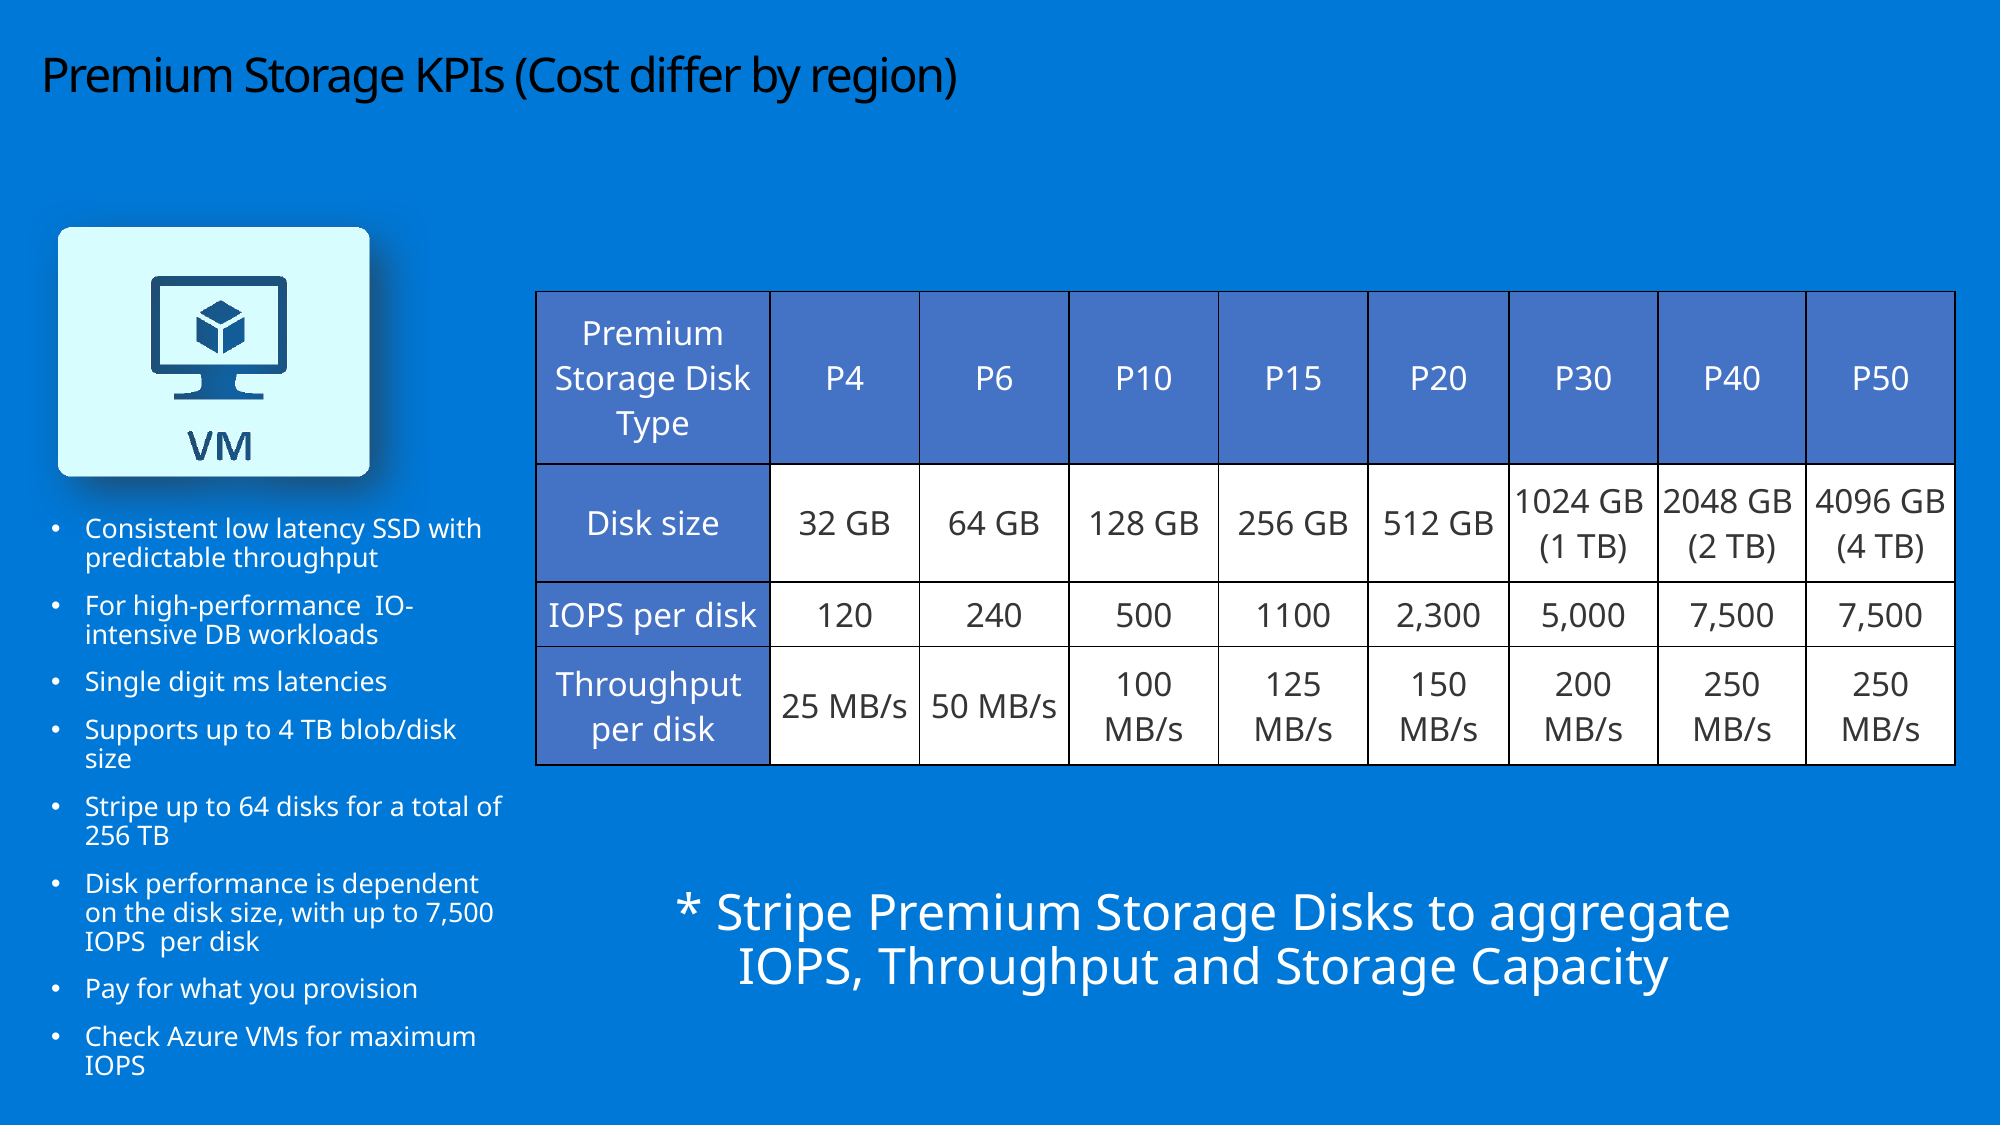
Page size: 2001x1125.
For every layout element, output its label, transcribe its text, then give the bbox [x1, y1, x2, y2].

table_cell Disk size [537, 465, 769, 581]
table_cell 250 MB/s [1659, 647, 1805, 764]
table_cell 250 MB/s [1807, 647, 1954, 764]
table_cell 32 GB [771, 465, 919, 581]
title Premium Storage KPIs (Cost differ by region) [16, 35, 2000, 118]
table_cell 7,500 [1807, 583, 1954, 646]
table_header Premium Storage Disk Type [537, 292, 769, 463]
table_header P20 [1369, 292, 1508, 463]
table_cell 5,000 [1510, 583, 1657, 646]
table_header P6 [920, 292, 1068, 463]
table_cell 7,500 [1659, 583, 1805, 646]
table_cell 100 MB/s [1070, 647, 1218, 764]
text_box * Stripe Premium Storage Disks to aggregate IOPS, Throughput and Storage Capacity [523, 900, 1922, 983]
table_header P15 [1219, 292, 1367, 463]
picture [57, 195, 370, 509]
table_cell IOPS per disk [537, 583, 769, 646]
table_cell Throughput per disk [537, 647, 769, 764]
table_cell 512 GB [1369, 465, 1508, 581]
text_box Consistent low latency SSD with predictable throughput For high-performance IO-intensive DB workloads Single digit ms latencies Supports up to 4 TB blob/disk size Stripe up to 64 disks for a total of 256 TB Disk performance is dependent on the disk size, with up to 7,500 IOPS per disk Pay for what you provision Check Azure VMs for maximum IOPS [36, 507, 523, 1090]
table_header P50 [1807, 292, 1954, 463]
table_cell 1024 GB (1 TB) [1510, 465, 1657, 581]
table_cell 500 [1070, 583, 1218, 646]
table_cell 2,300 [1369, 583, 1508, 646]
table_cell 125 MB/s [1219, 647, 1367, 764]
table_cell 256 GB [1219, 465, 1367, 581]
table_header P40 [1659, 292, 1805, 463]
table_cell 25 MB/s [771, 647, 919, 764]
table_header P4 [771, 292, 919, 463]
table_cell 240 [920, 583, 1068, 646]
table_cell 120 [771, 583, 919, 646]
table_cell 1100 [1219, 583, 1367, 646]
table_cell 50 MB/s [920, 647, 1068, 764]
table_cell 200 MB/s [1510, 647, 1657, 764]
table_cell 4096 GB (4 TB) [1807, 465, 1954, 581]
table_cell 2048 GB (2 TB) [1659, 465, 1805, 581]
table_cell 128 GB [1070, 465, 1218, 581]
table_header P30 [1510, 292, 1657, 463]
table_cell 150 MB/s [1369, 647, 1508, 764]
table_cell 64 GB [920, 465, 1068, 581]
table_header P10 [1070, 292, 1218, 463]
